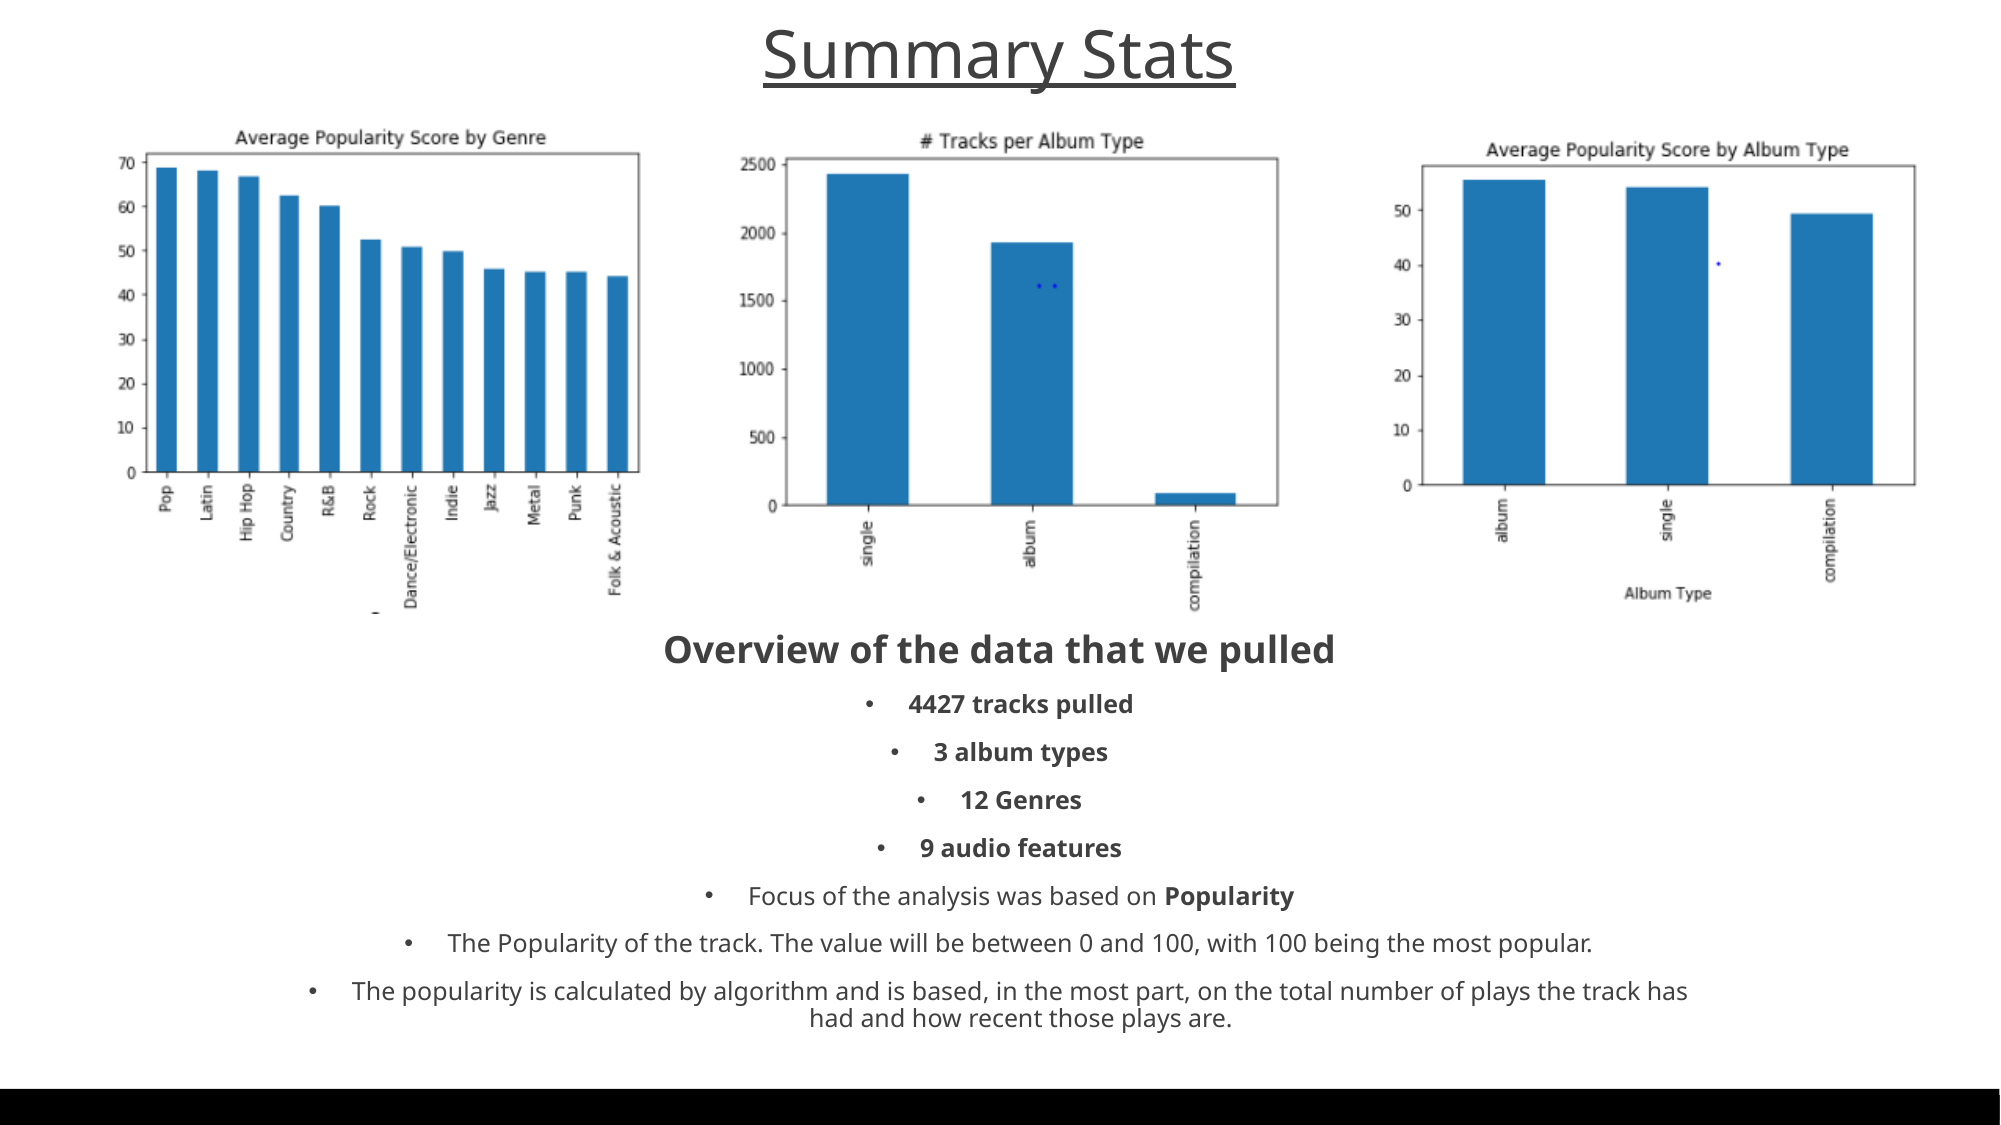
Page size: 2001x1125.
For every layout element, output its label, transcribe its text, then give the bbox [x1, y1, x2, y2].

text_box [0, 1088, 2000, 1125]
list Overview of the data that we pulled 4427 tracks pulled 3 album types 12 Genres 9 audio features Focus of the analysis was based on Popularity The Popularity of the track. The value will be between 0 and 100, with 100 being the most popular. The popularity is calculated by algorithm and is based, in the most part, on the total number of plays the track has had and how recent those plays are. [284, 631, 1715, 1004]
picture [685, 130, 1314, 623]
picture [1359, 130, 1942, 614]
title Summary Stats [58, 20, 1941, 110]
picture [58, 121, 677, 614]
